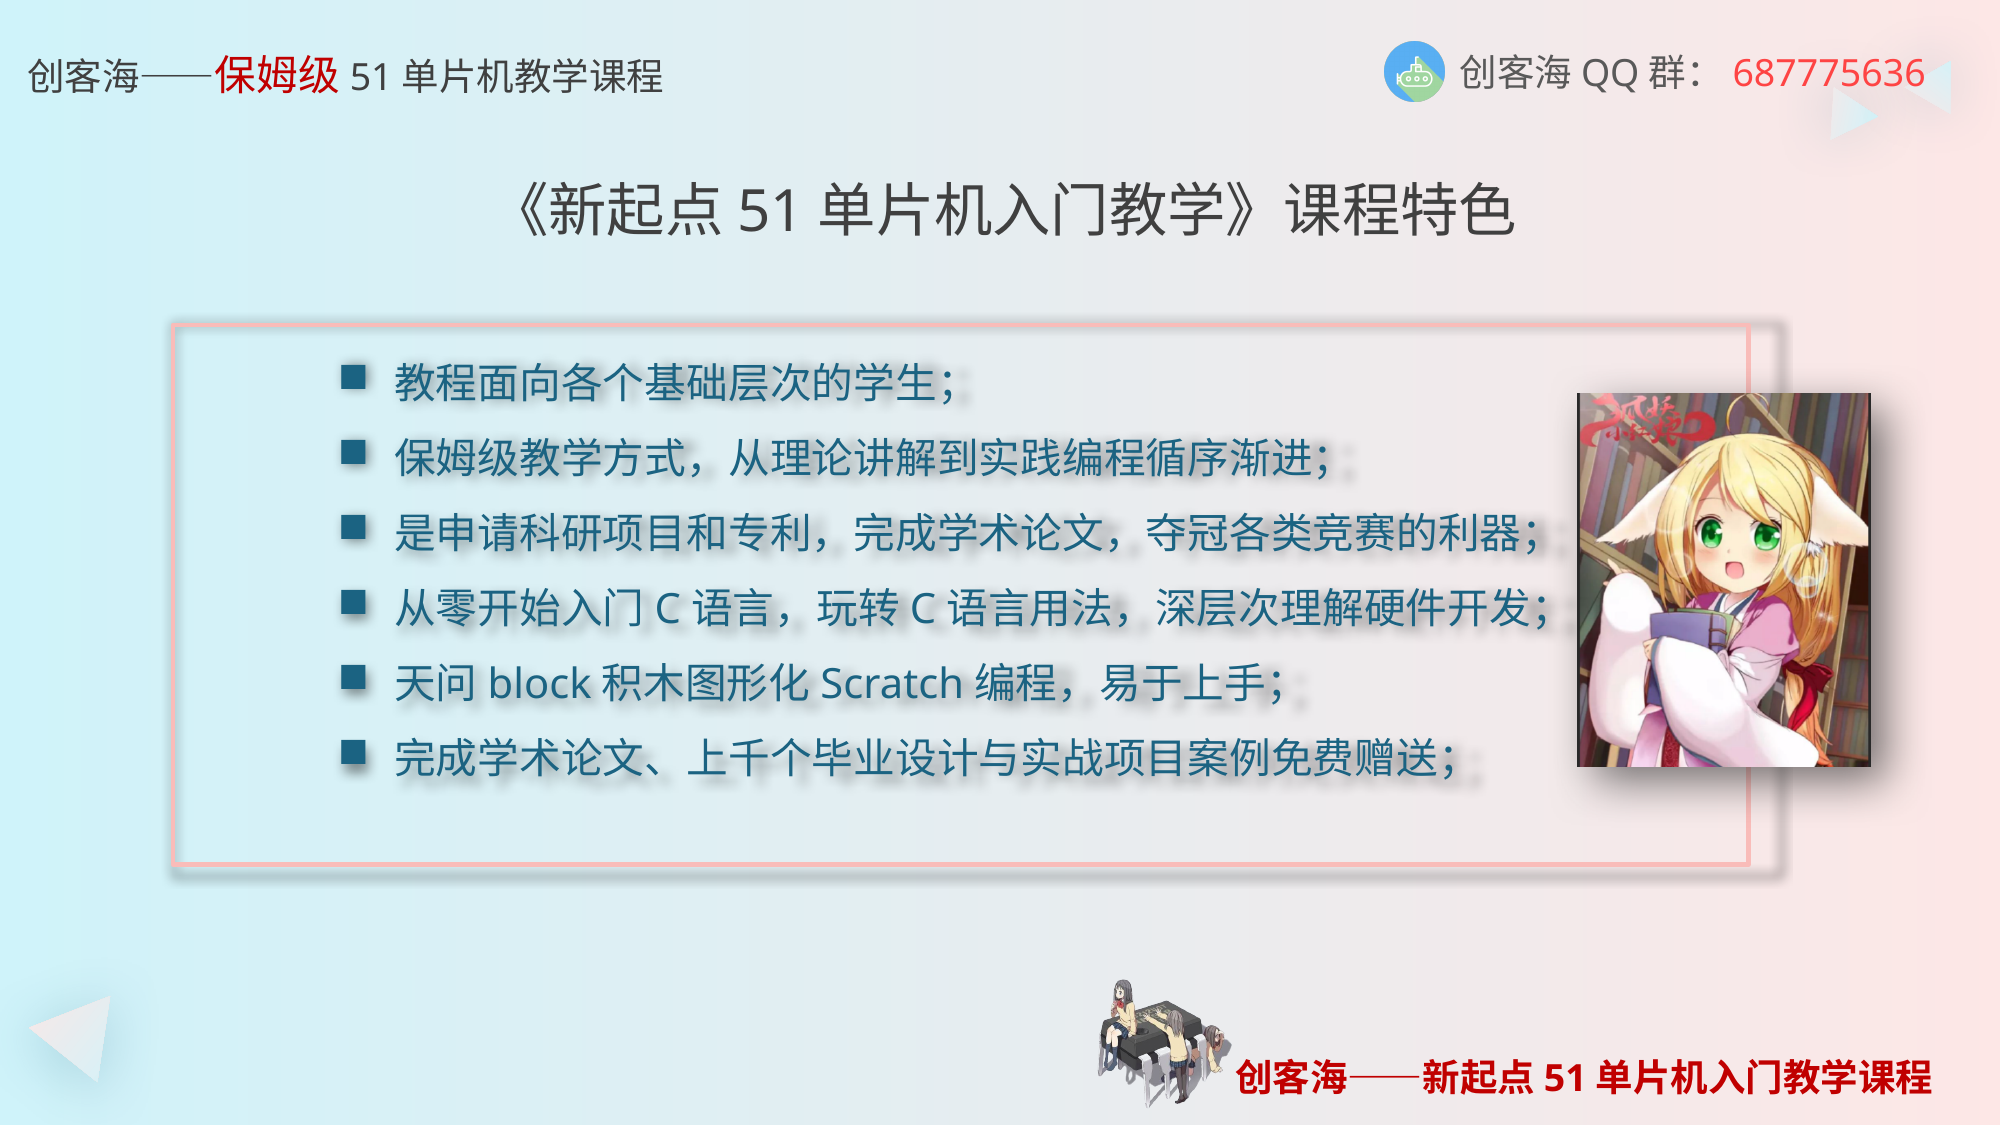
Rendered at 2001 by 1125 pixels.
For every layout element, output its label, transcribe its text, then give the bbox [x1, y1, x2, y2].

text_box 创客海——新起点51单片机入门教学课程 [1236, 1046, 2000, 1107]
text_box 《新起点51单片机入门教学》课程特色 [6, 165, 2000, 251]
picture [1384, 41, 1445, 102]
text_box 创客海QQ群：687775636 [1445, 41, 1972, 101]
picture [1577, 393, 1871, 767]
text_box 创客海——保姆级51单片机教学课程 [12, 41, 789, 107]
text_box 教程面向各个基础层次的学生； 保姆级教学方式，从理论讲解到实践编程循序渐进； 是申请科研项目和专利，完成学术论文，夺冠各类竞赛的利器； 从零开始入门C语言，玩转C语言用法，深层次理解硬件开发； 天问block积木图形化Scratch编程，易于上手； 完成学术论文、上千个毕业设计与实战项目案例免费赠送； [173, 324, 1749, 865]
picture [1093, 976, 1236, 1109]
